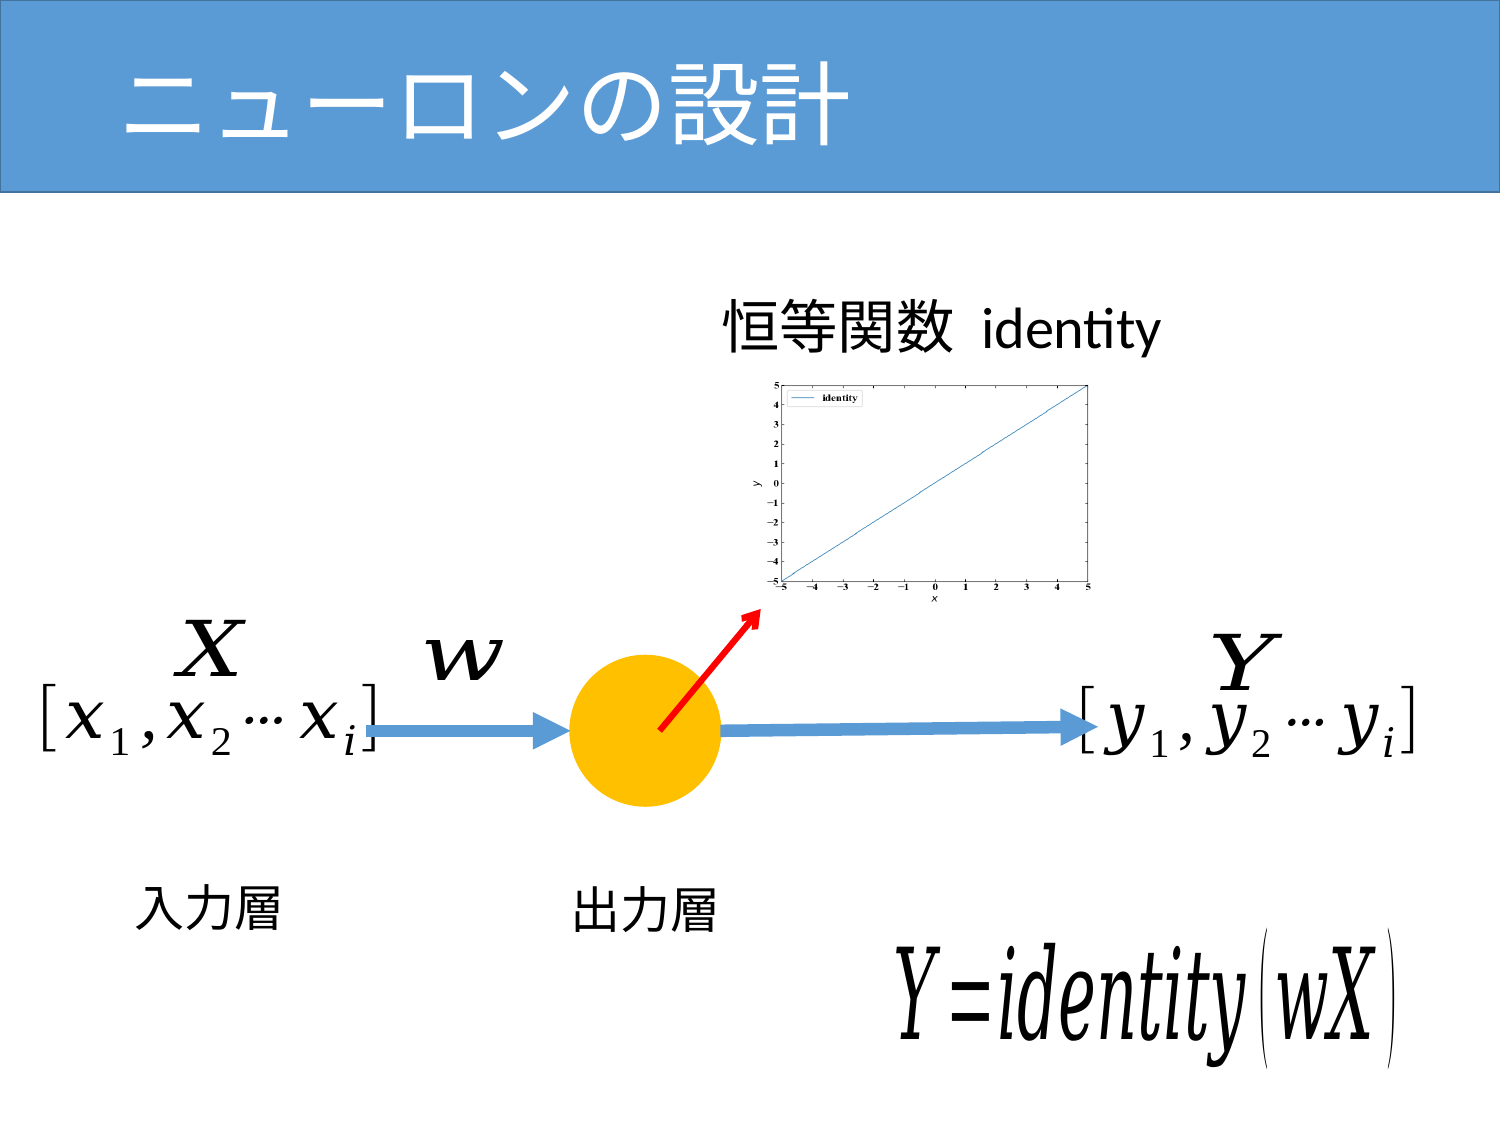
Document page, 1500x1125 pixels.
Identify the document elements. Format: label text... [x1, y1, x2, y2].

picture [741, 371, 1102, 614]
text_box 入力層 [119, 869, 300, 945]
title ニューロンの設計 [103, 0, 1397, 218]
text_box 出力層 [555, 870, 736, 946]
text_box 恒等関数 identity [706, 282, 1178, 368]
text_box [659, 609, 761, 731]
text_box [569, 654, 721, 807]
